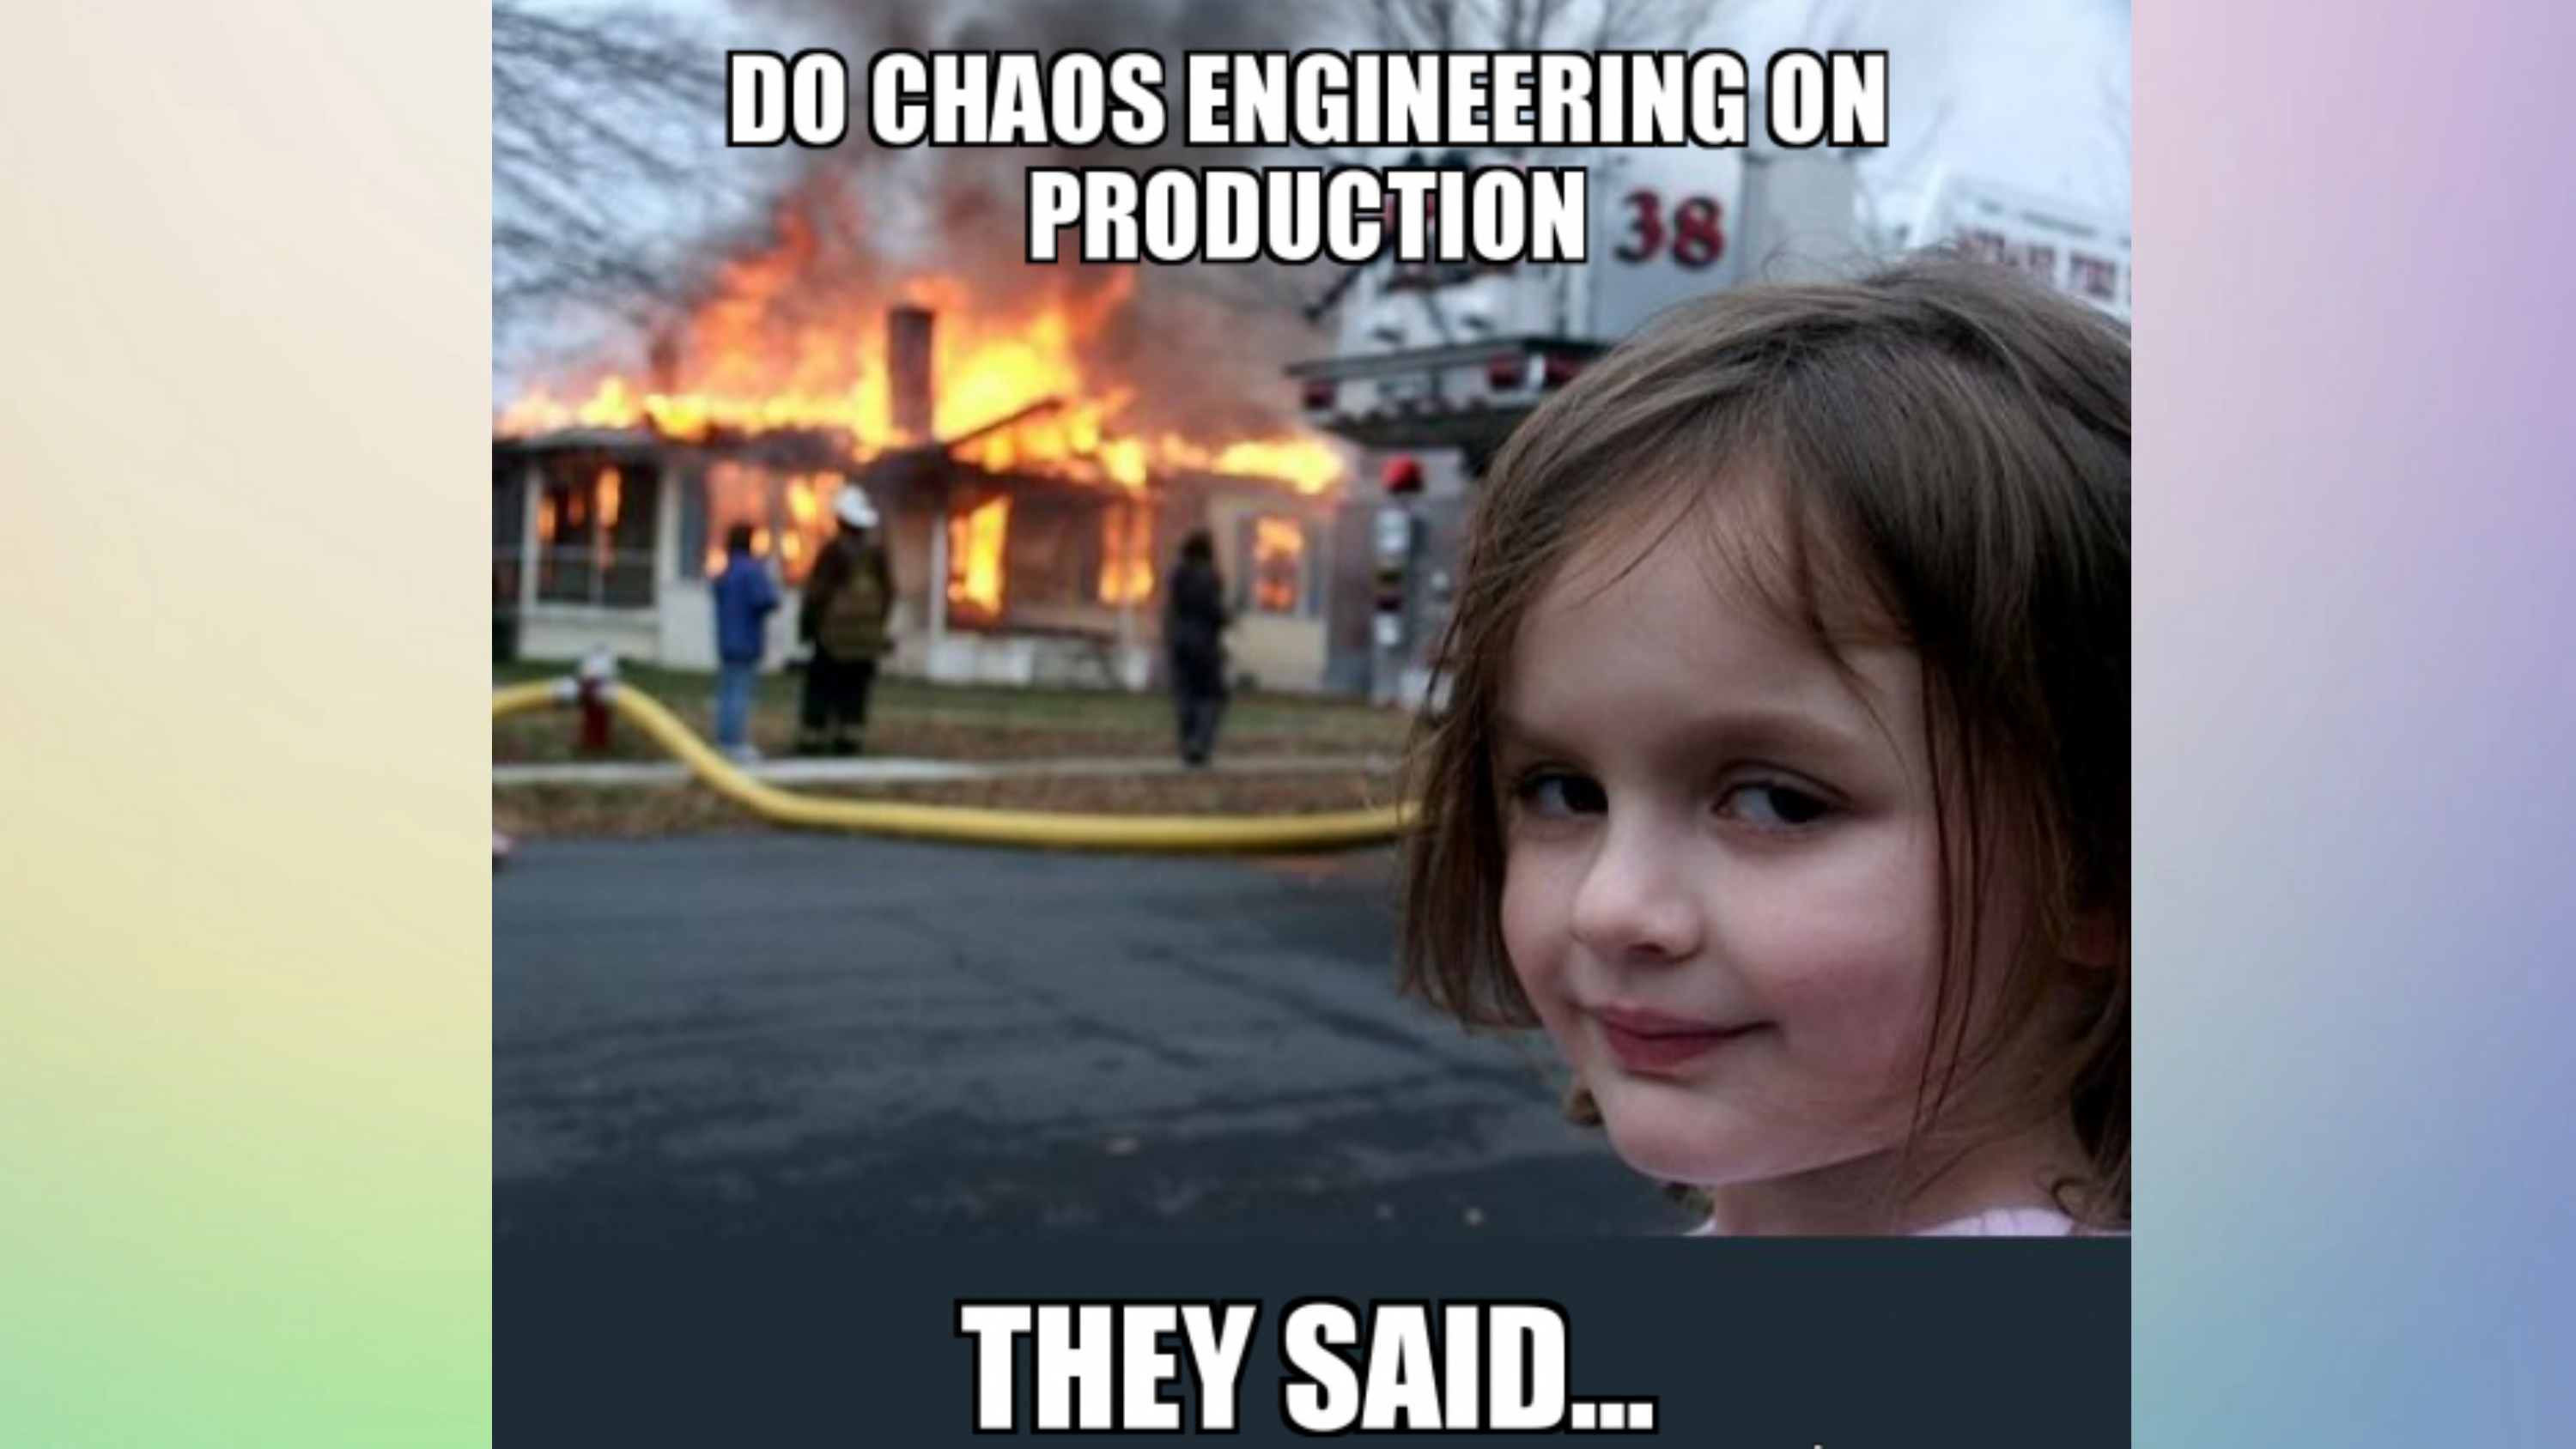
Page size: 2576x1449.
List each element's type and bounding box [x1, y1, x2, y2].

text_box [2132, 0, 2576, 1449]
text_box [492, 0, 2132, 1449]
text_box [0, 0, 492, 1449]
